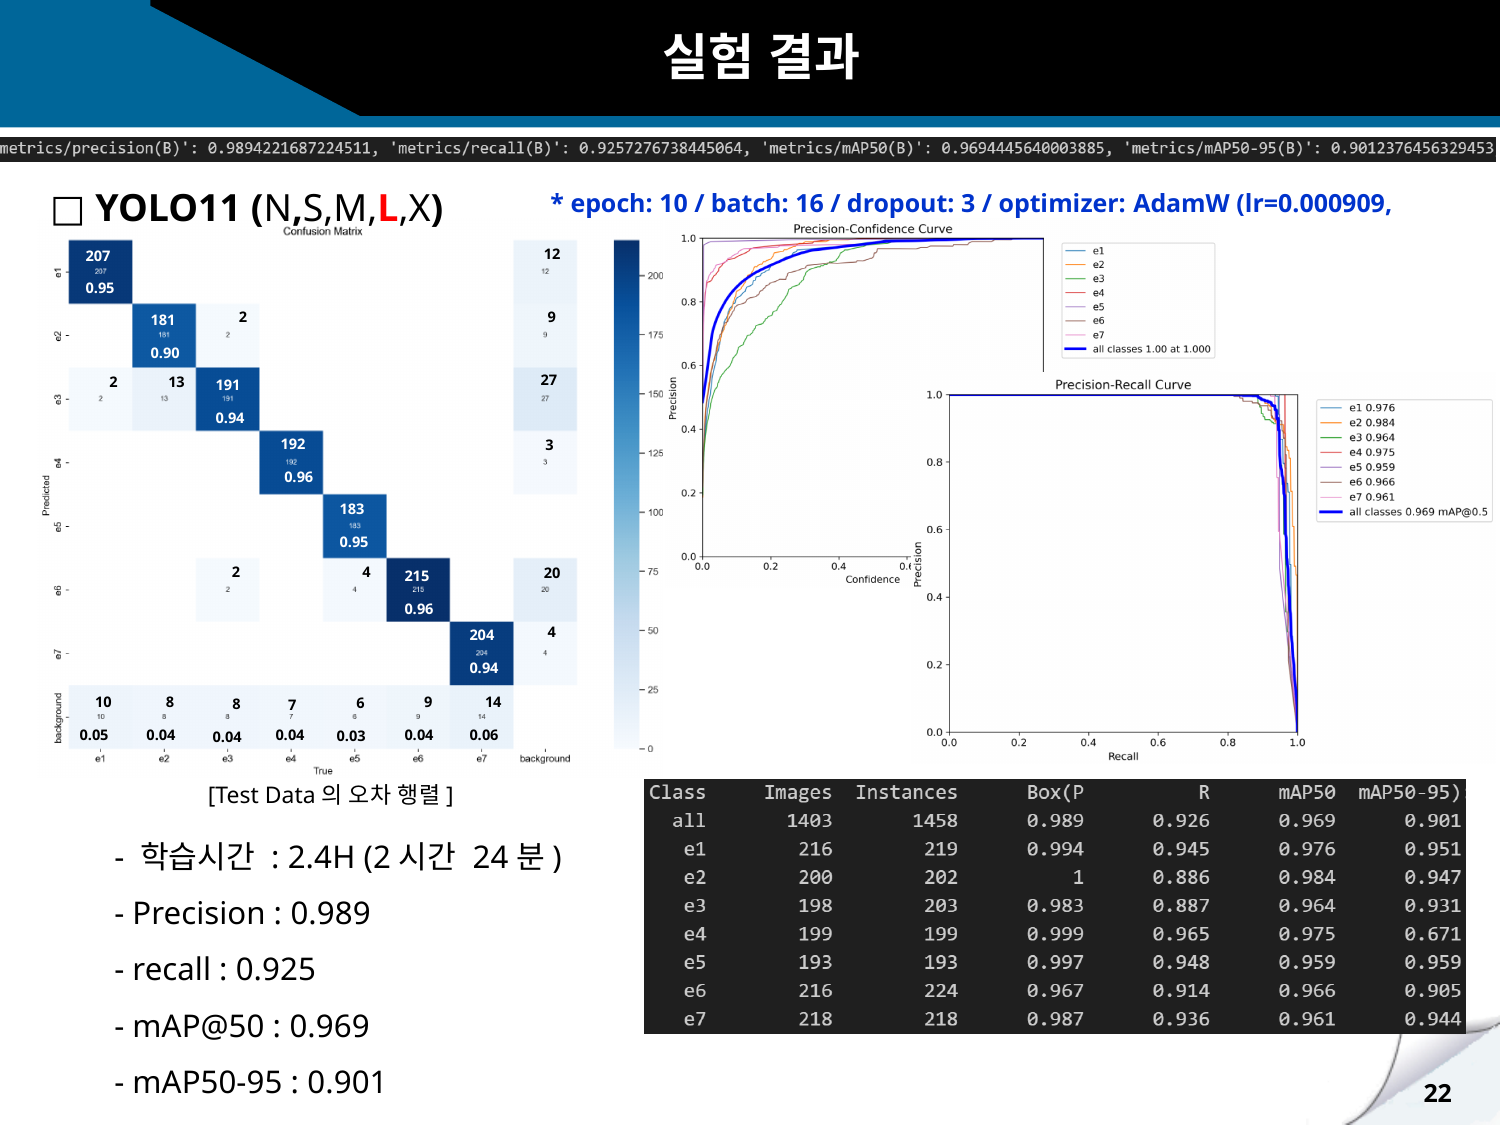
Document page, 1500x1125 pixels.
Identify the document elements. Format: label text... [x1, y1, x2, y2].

text_box 실험 결과 [348, 18, 1176, 93]
picture [0, 137, 1497, 162]
picture [37, 218, 1497, 778]
picture [644, 779, 1500, 1125]
text_box □ YOLO11 (N,S,M,L,X) [35, 171, 538, 219]
text_box - 학습시간 : 2.4H (2시간 24분) - Precision : 0.989 - recall : 0.925 - mAP@50 : 0.969 - mAP50-95 : 0.901 [91, 811, 606, 1107]
text_box * epoch: 10 / batch: 16 / dropout: 3 / optimizer: AdamW (lr=0.000909, momentum=0.9) [433, 180, 1500, 255]
text_box [Test Data의 오차 행렬] [135, 786, 526, 816]
